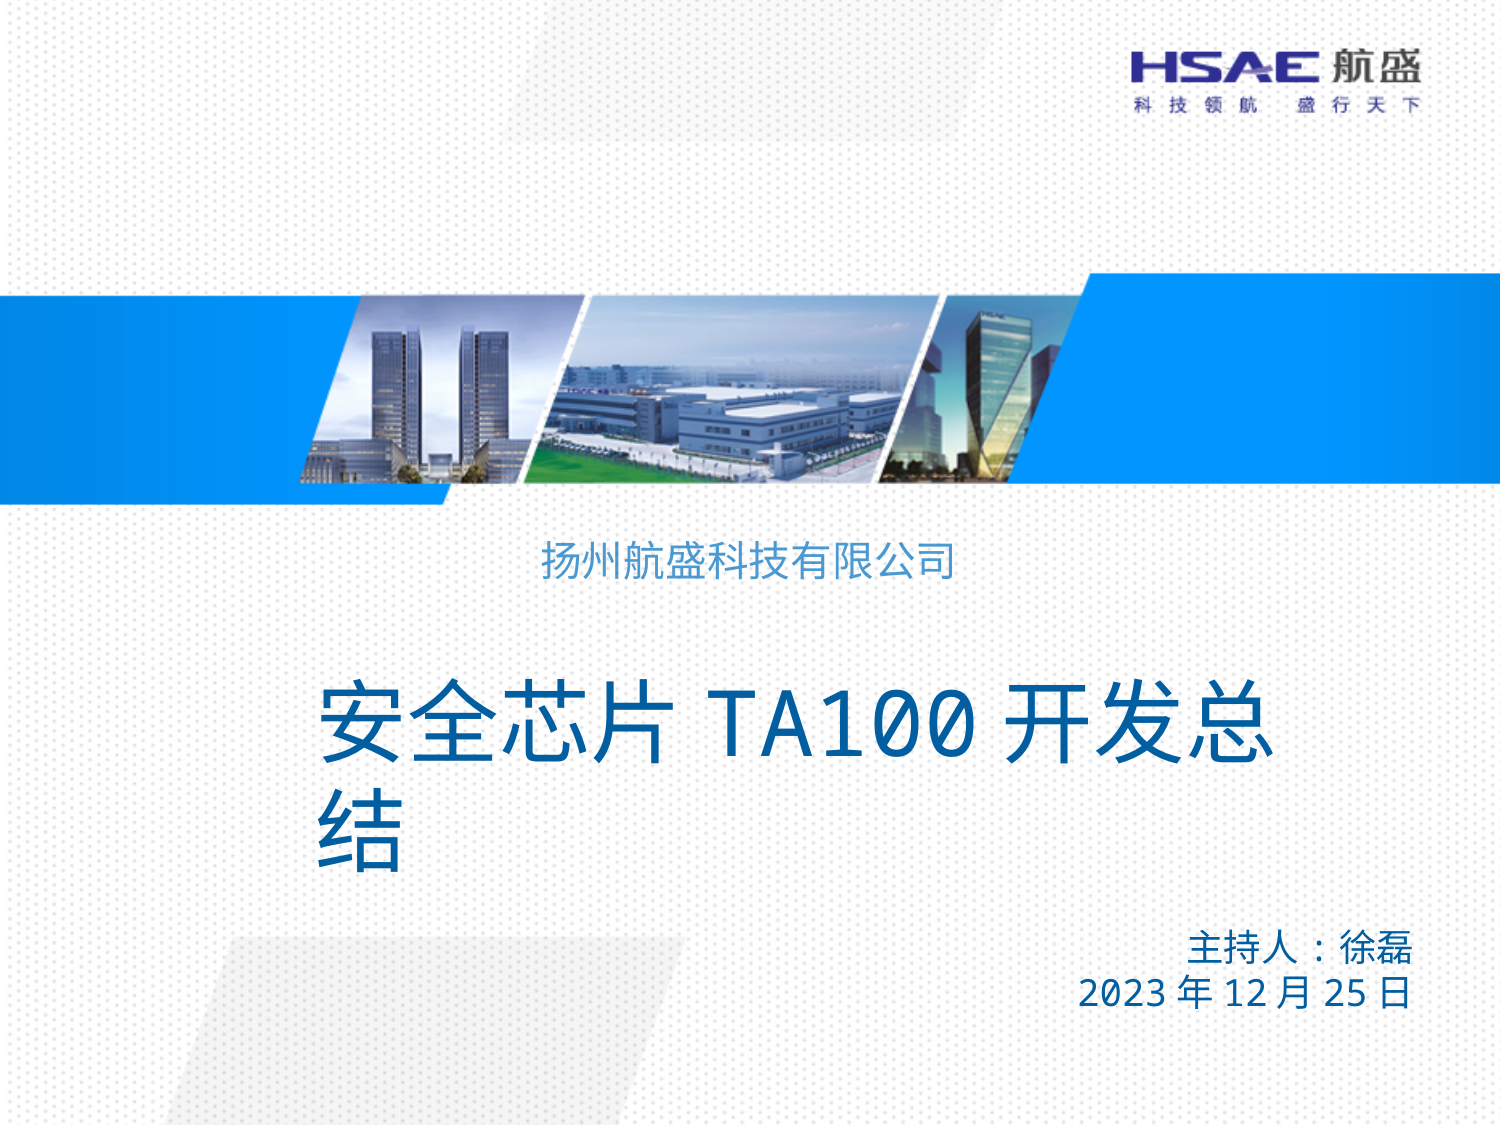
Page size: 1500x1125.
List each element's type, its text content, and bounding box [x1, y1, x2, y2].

text_box 主持人:徐磊 2023年12月25日 [679, 916, 1430, 1022]
picture [0, 0, 1500, 1125]
text_box 扬州航盛科技有限公司 [525, 527, 973, 592]
text_box 安全芯片TA100开发总结 [301, 656, 1341, 892]
